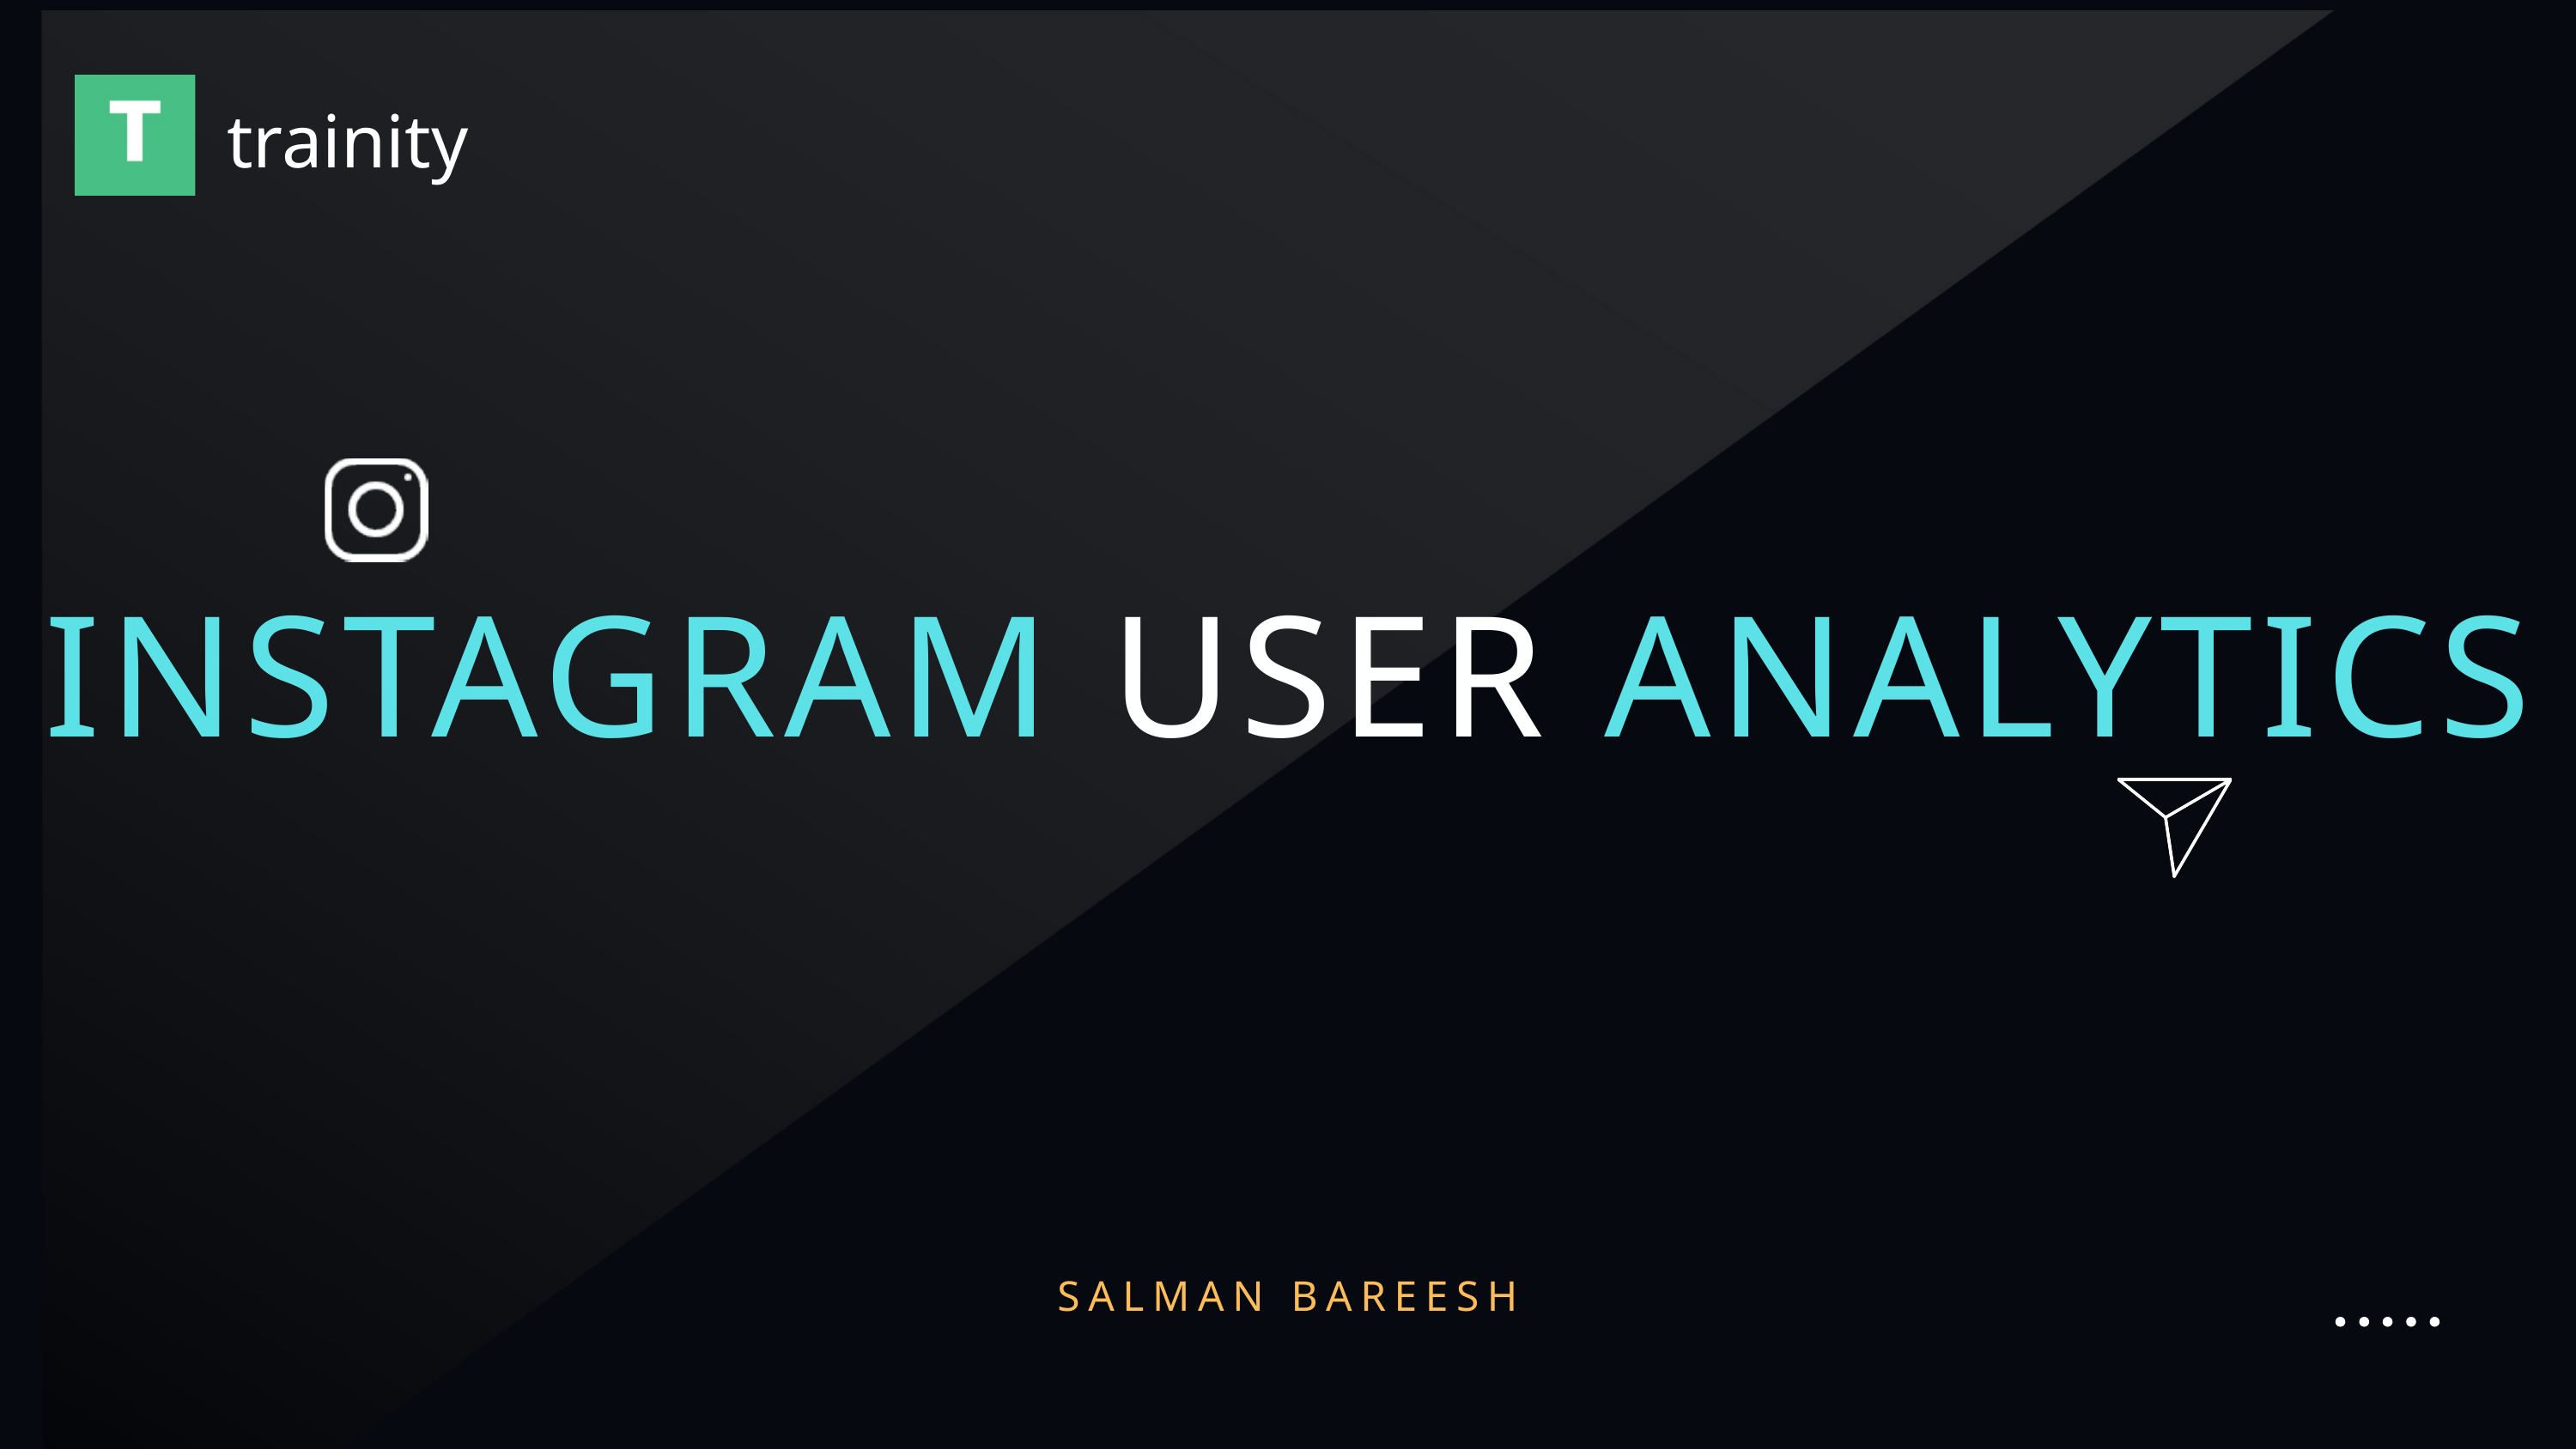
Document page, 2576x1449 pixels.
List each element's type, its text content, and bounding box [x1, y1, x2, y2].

text_box [75, 75, 196, 196]
text_box [41, 10, 2336, 536]
text_box [41, 1005, 2336, 1449]
text_box SALMAN BAREESH [751, 1262, 1825, 1320]
text_box trainity [216, 81, 480, 183]
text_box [2335, 1316, 2440, 1327]
text_box [325, 458, 428, 536]
text_box INSTAGRAM USER ANALYTICS [0, 536, 2576, 1005]
